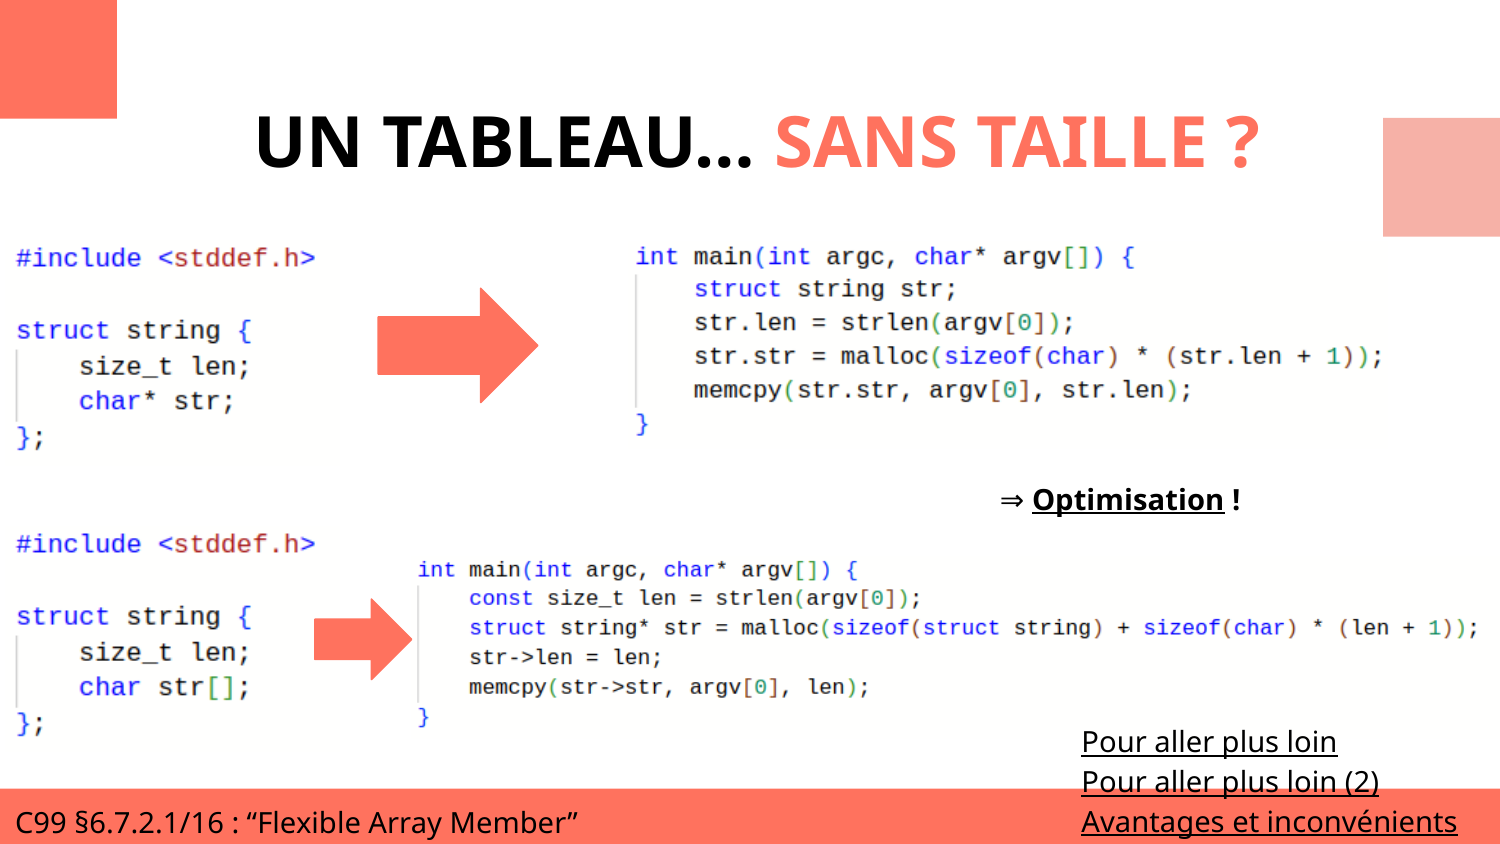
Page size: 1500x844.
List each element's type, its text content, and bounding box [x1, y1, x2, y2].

picture [4, 526, 340, 752]
picture [411, 555, 1500, 739]
text_box C99 §6.7.2.1/16 : “Flexible Array Member” [0, 788, 619, 844]
text_box [378, 288, 538, 403]
title UN TABLEAU… SANS TAILLE ? [105, 102, 1410, 177]
text_box Pour aller plus loin Pour aller plus loin (2) Avantages et inconvénients [1066, 746, 1500, 844]
picture [4, 239, 340, 466]
picture [628, 241, 1388, 450]
text_box [345, 599, 406, 680]
text_box ⇒ Optimisation ! [985, 465, 1287, 540]
